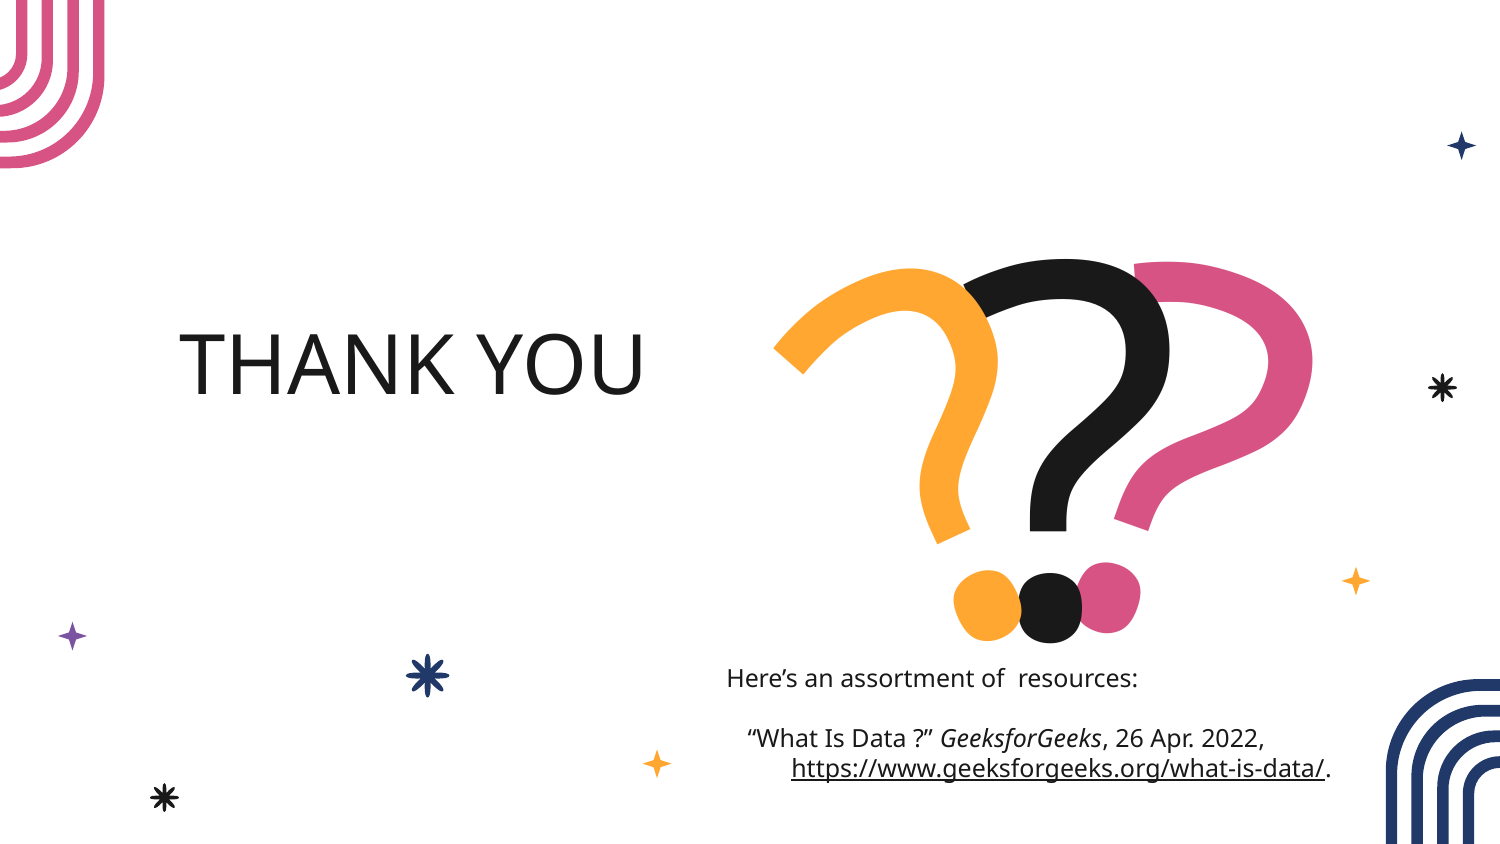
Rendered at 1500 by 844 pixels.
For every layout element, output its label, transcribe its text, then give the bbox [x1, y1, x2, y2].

text_box [642, 749, 672, 779]
title THANK YOU [10, 231, 817, 428]
text_box [405, 653, 450, 698]
list Here’s an assortment of resources: “What Is Data ?” GeeksforGeeks, 26 Apr. 2022, https://www.geeksforgeeks.org/what-is-data/. [701, 647, 1357, 819]
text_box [924, 653, 1198, 765]
text_box [1341, 566, 1371, 596]
